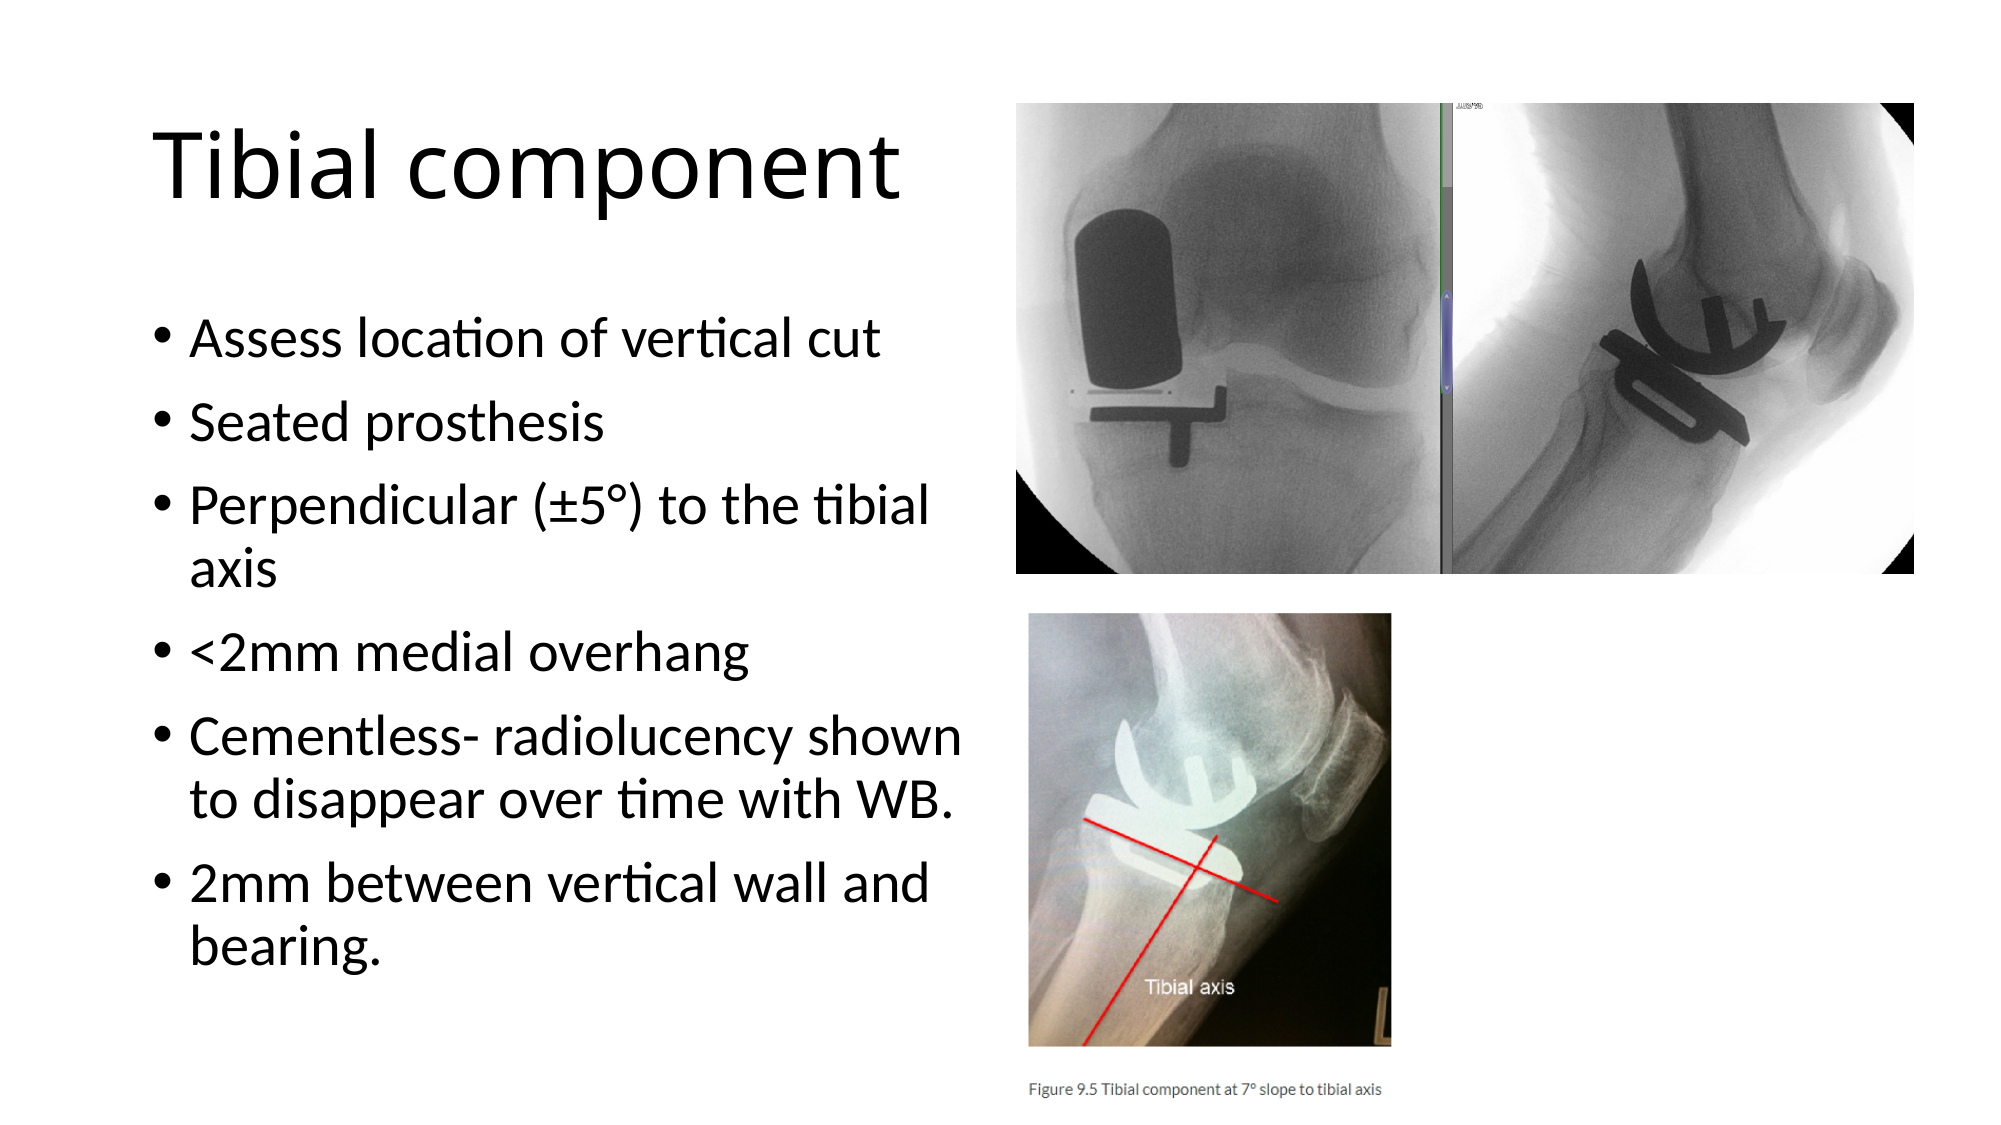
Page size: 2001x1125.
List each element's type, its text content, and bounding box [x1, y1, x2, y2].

title Tibial component [137, 59, 1863, 278]
picture [1016, 103, 1914, 574]
list Assess location of vertical cut Seated prosthesis Perpendicular (±5°) to the tibial axis <2mm medial overhang Cementless- radiolucency shown to disappear over time with WB. 2mm between vertical wall and bearing. [137, 299, 1000, 1014]
picture [999, 589, 1461, 1116]
